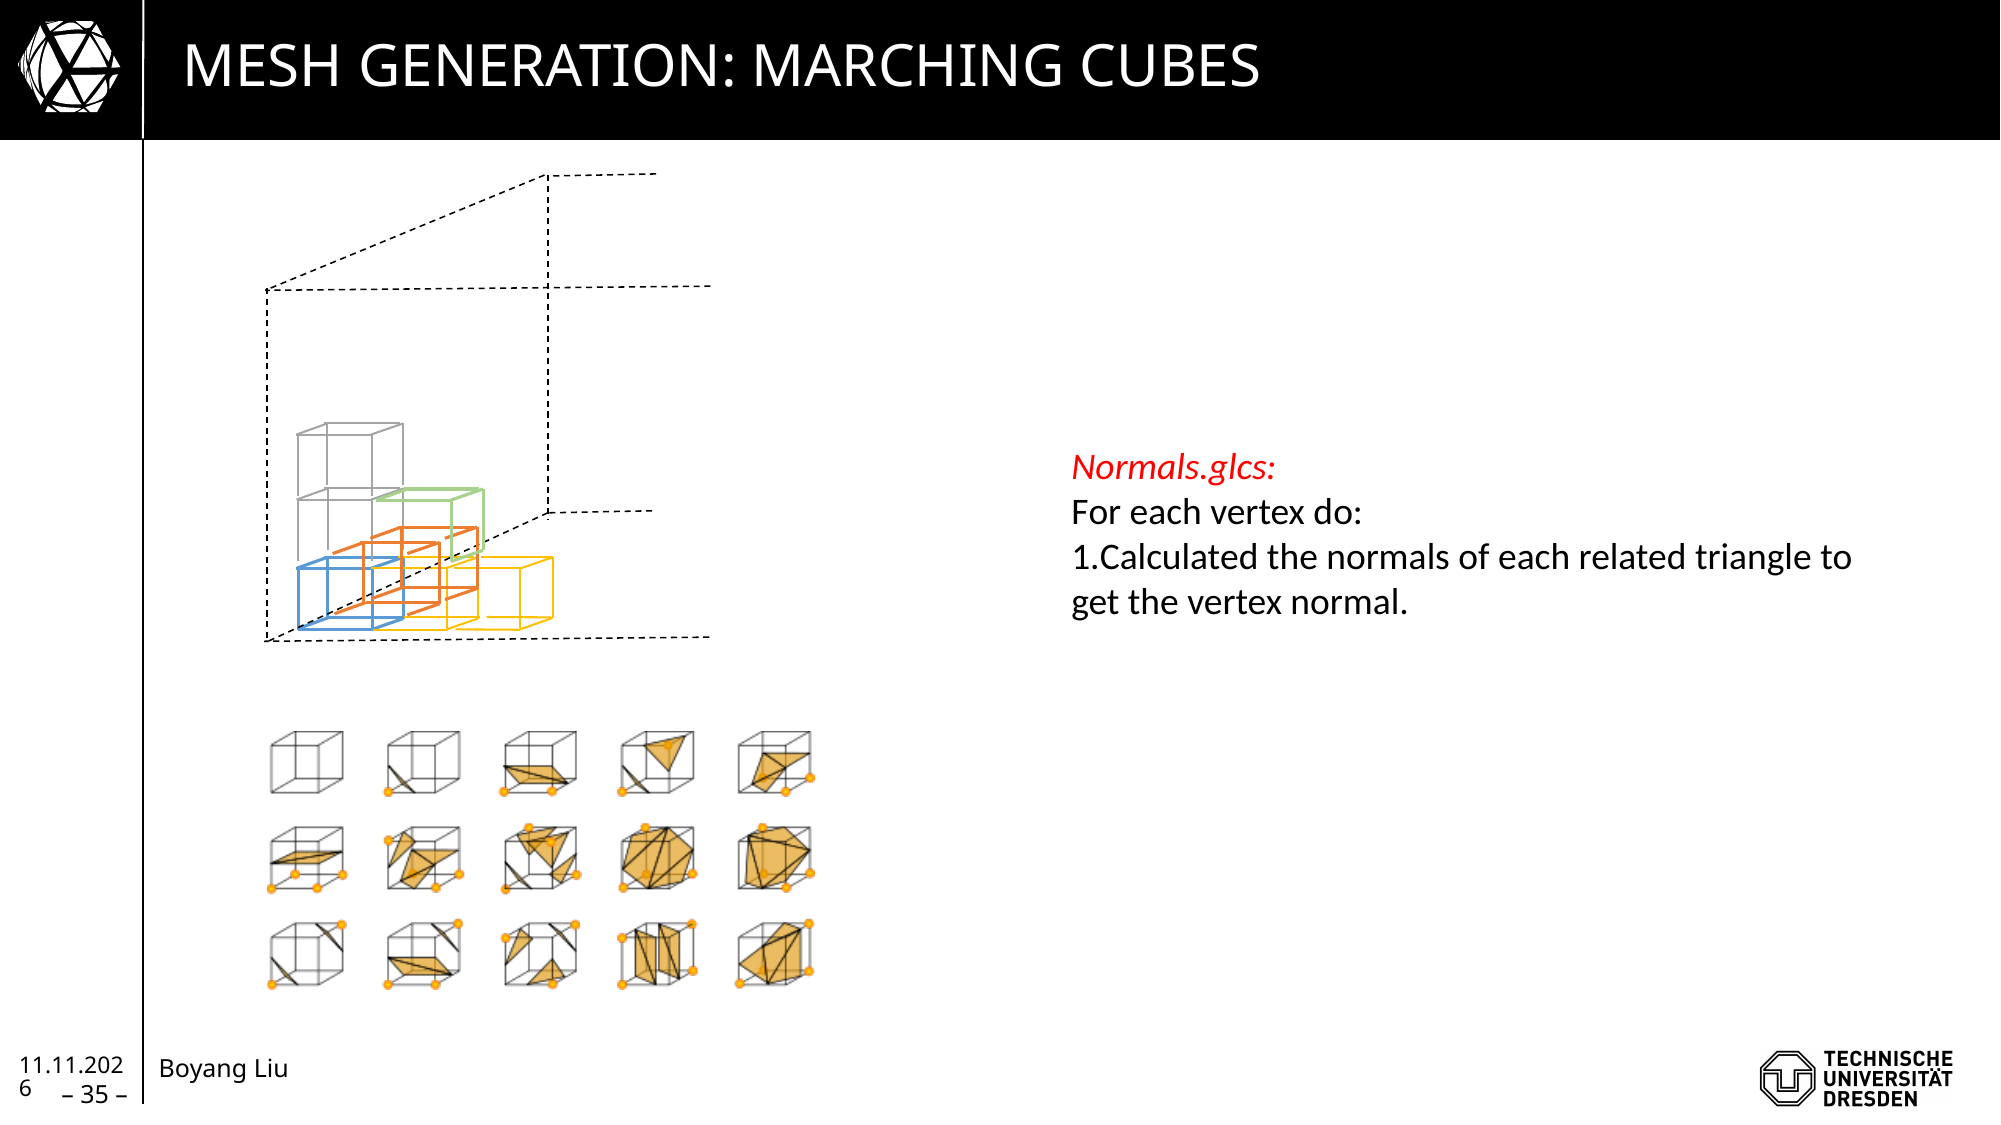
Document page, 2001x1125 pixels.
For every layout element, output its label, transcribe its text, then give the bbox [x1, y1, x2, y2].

text_box Normals.glcs: For each vertex do: 1.Calculated the normals of each related triangle to get the vertex normal. [1056, 434, 1889, 629]
slide_number – 35 – [3, 1070, 143, 1121]
title Mesh generation: Marching cubes [167, 28, 1946, 122]
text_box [264, 173, 711, 643]
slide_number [3, 1040, 152, 1092]
picture [1759, 1050, 1953, 1107]
picture [267, 731, 815, 990]
